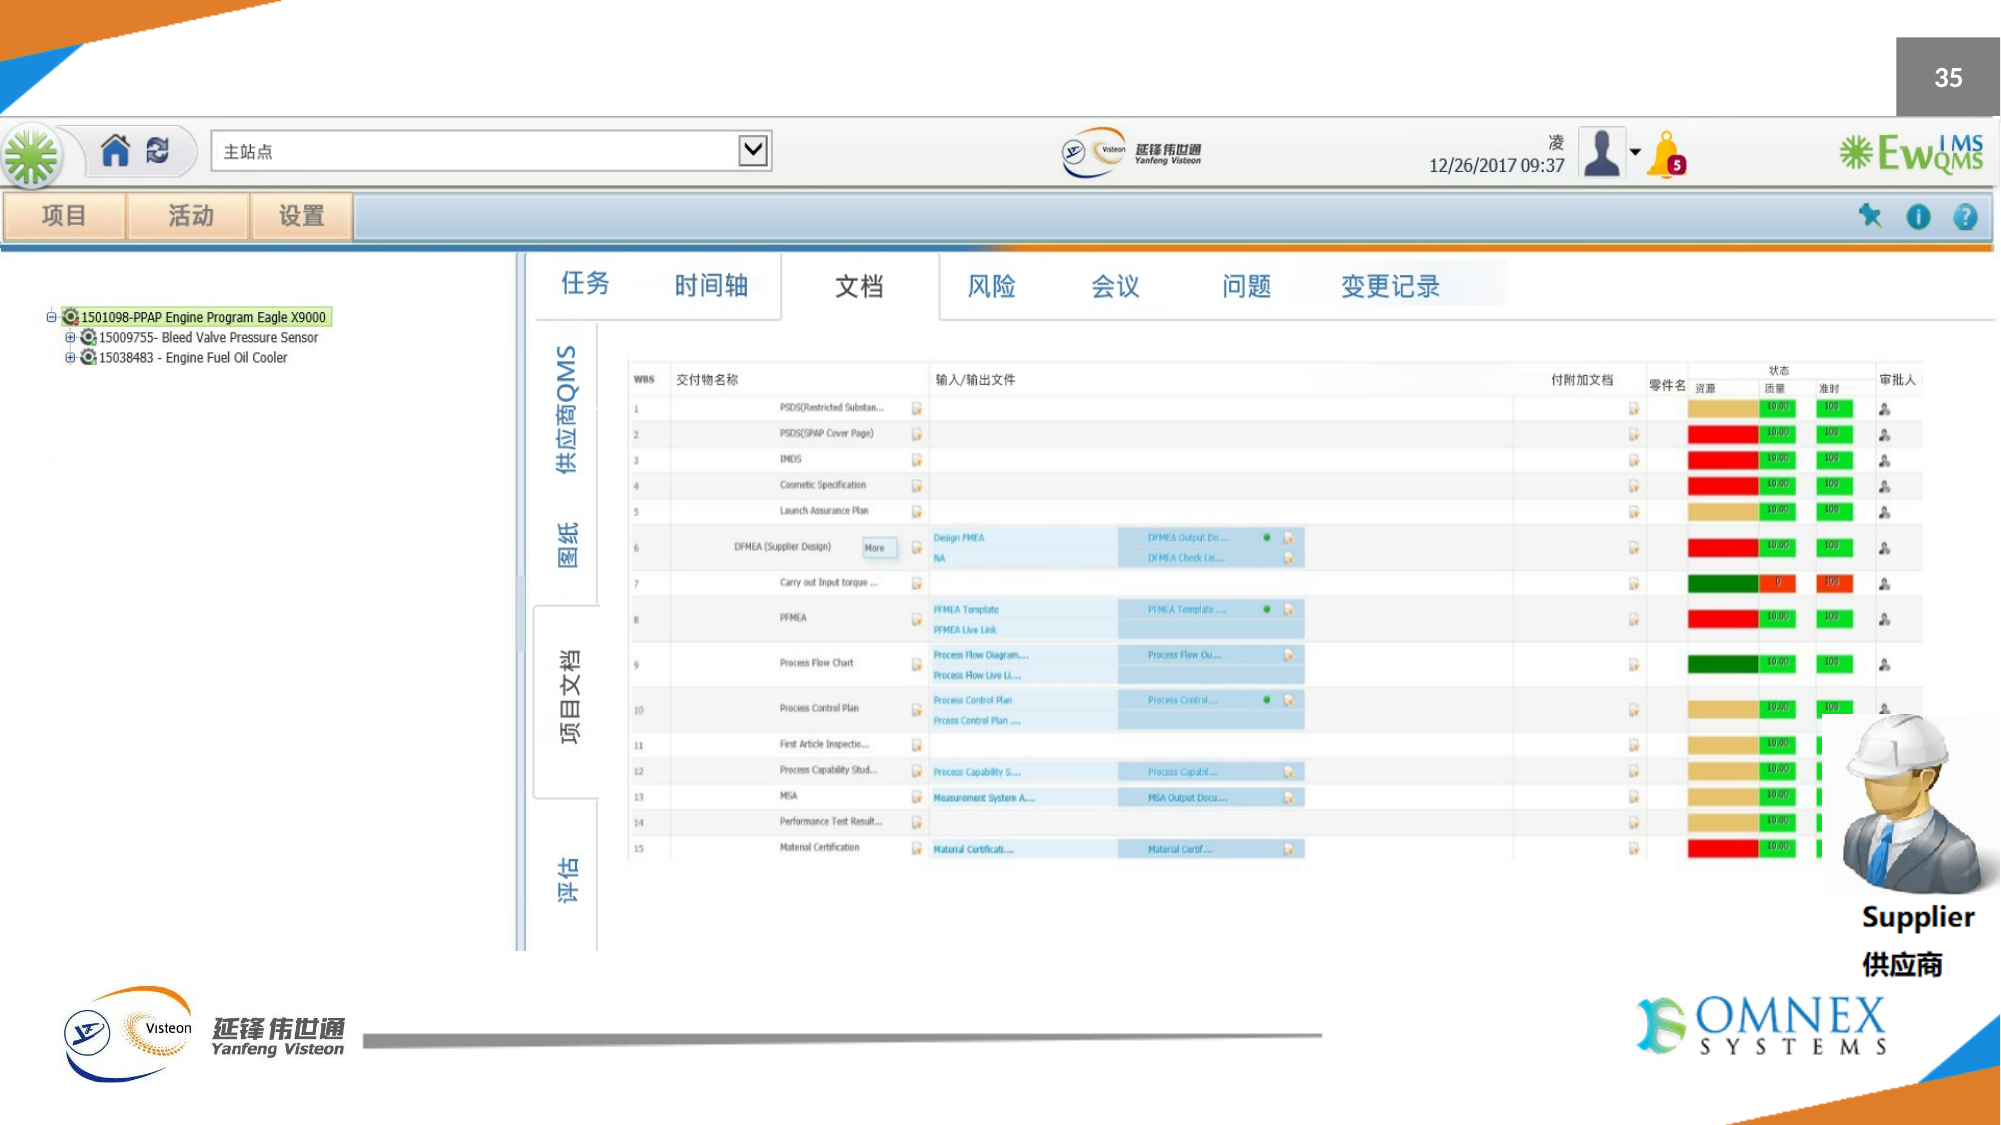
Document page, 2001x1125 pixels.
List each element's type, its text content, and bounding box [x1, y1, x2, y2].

picture [58, 971, 1354, 1083]
picture [1719, 1012, 2001, 1125]
picture [0, 0, 2000, 982]
slide_number 35 [1919, 46, 2000, 106]
picture [1616, 987, 1897, 1069]
